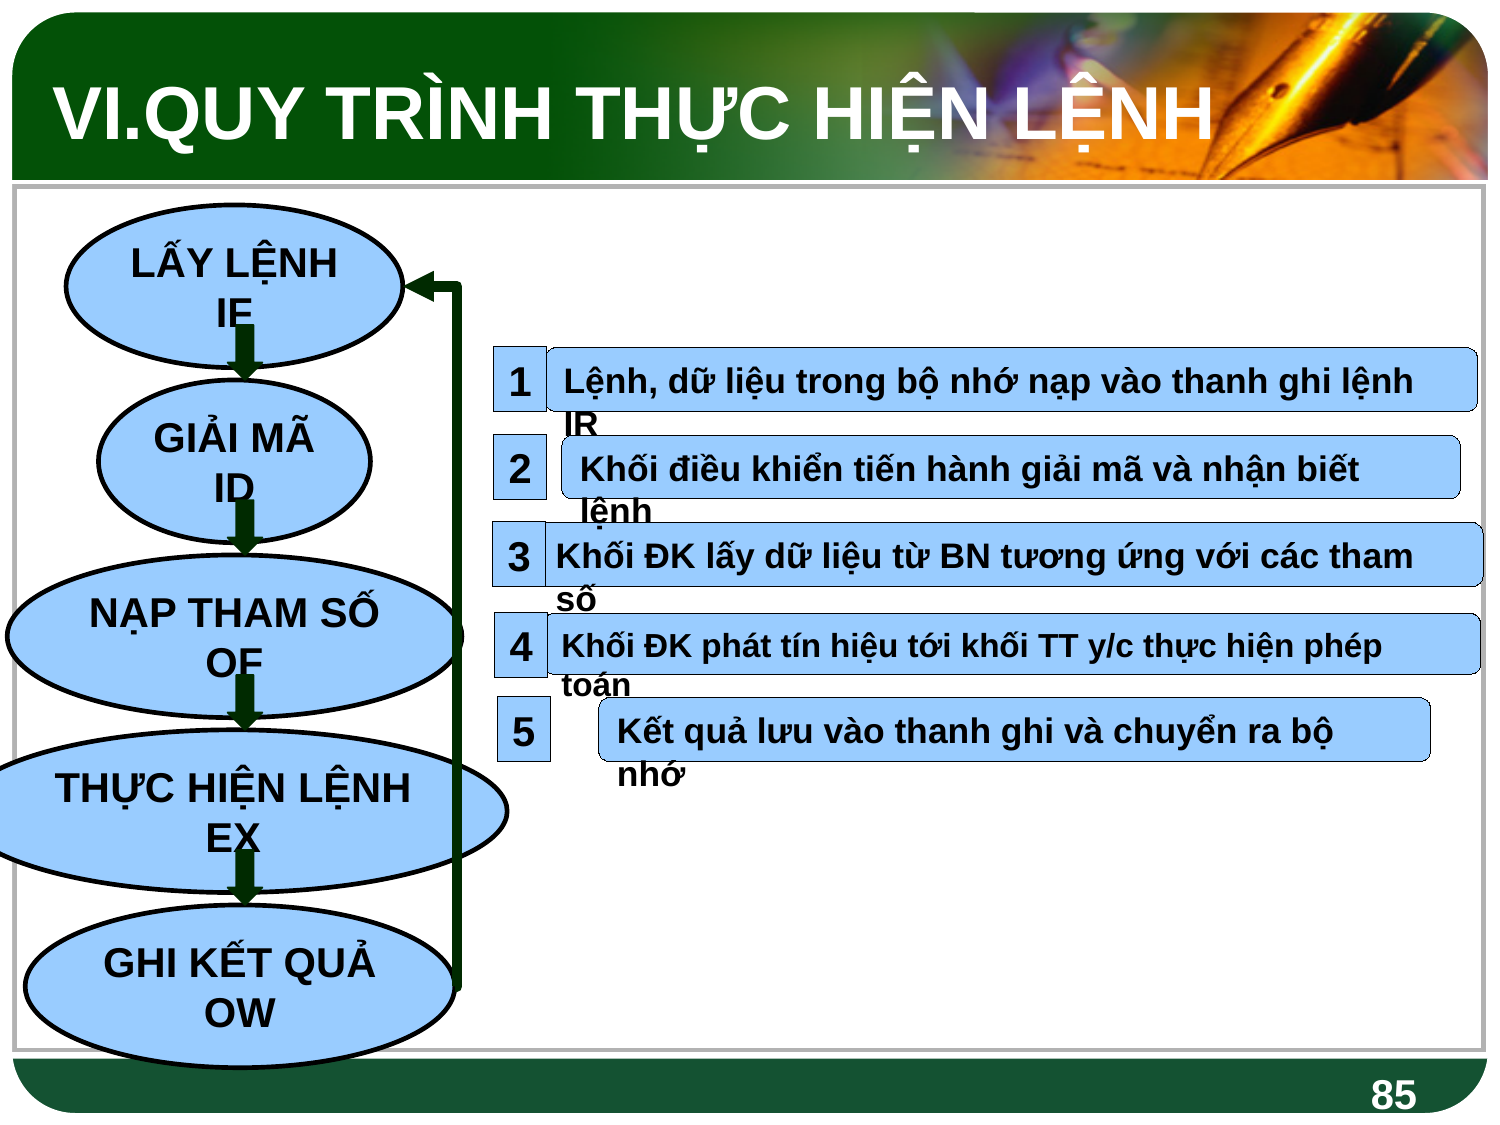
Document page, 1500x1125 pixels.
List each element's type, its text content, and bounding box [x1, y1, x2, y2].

text_box NẠP THAM SỐ OF [7, 554, 424, 718]
text_box [227, 500, 263, 555]
text_box VI.QUY TRÌNH THỰC HIỆN LỆNH [37, 57, 1263, 150]
text_box [227, 324, 263, 380]
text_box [429, 264, 443, 966]
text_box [494, 696, 1478, 763]
text_box GHI KẾT QUẢ OW [25, 904, 455, 1068]
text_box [494, 612, 1478, 679]
text_box THỰC HIỆN LỆNH EX [460, 765, 508, 857]
text_box [227, 675, 263, 730]
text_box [495, 346, 1479, 413]
text_box GIẢI MÃ ID [98, 379, 371, 543]
text_box LẤY LỆNH IF [66, 204, 403, 368]
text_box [494, 434, 1478, 501]
text_box [227, 849, 263, 905]
picture [13, 13, 1487, 180]
text_box THỰC HIỆN LỆNH EX [0, 729, 424, 893]
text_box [493, 521, 1477, 588]
